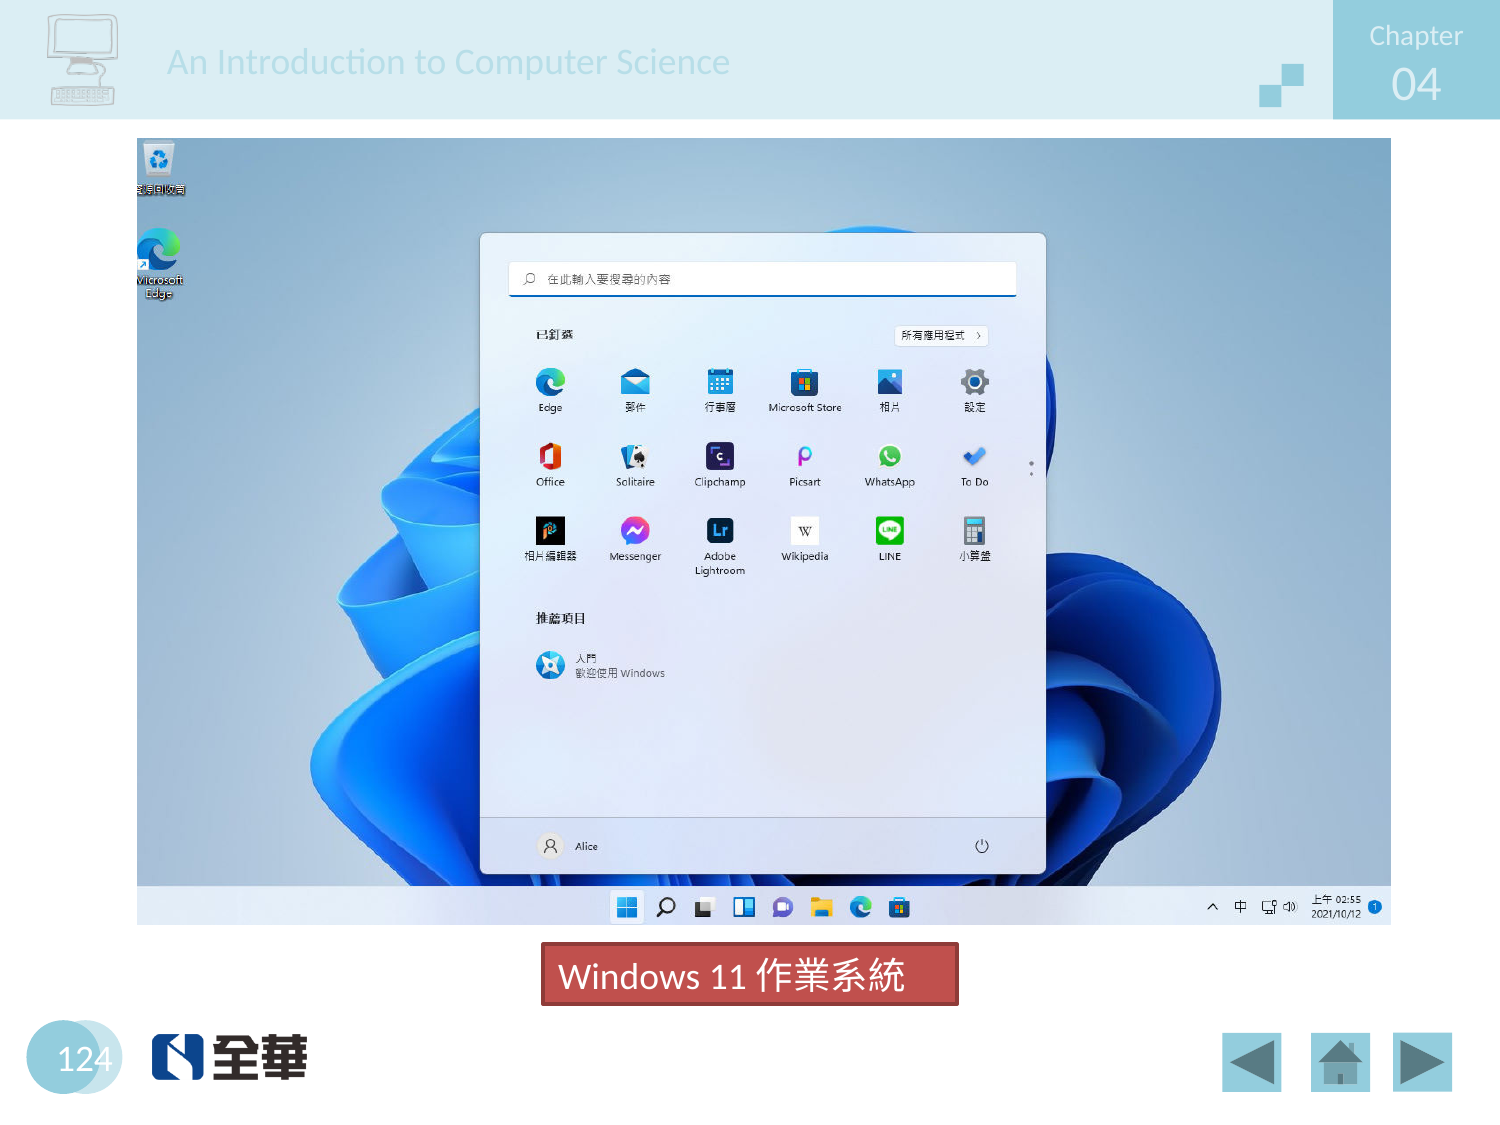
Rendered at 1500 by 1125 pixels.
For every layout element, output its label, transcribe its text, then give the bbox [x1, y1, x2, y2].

picture [47, 14, 118, 106]
text_box Windows 11作業系統 [541, 942, 959, 1006]
picture [152, 1034, 307, 1080]
picture [136, 138, 1391, 925]
